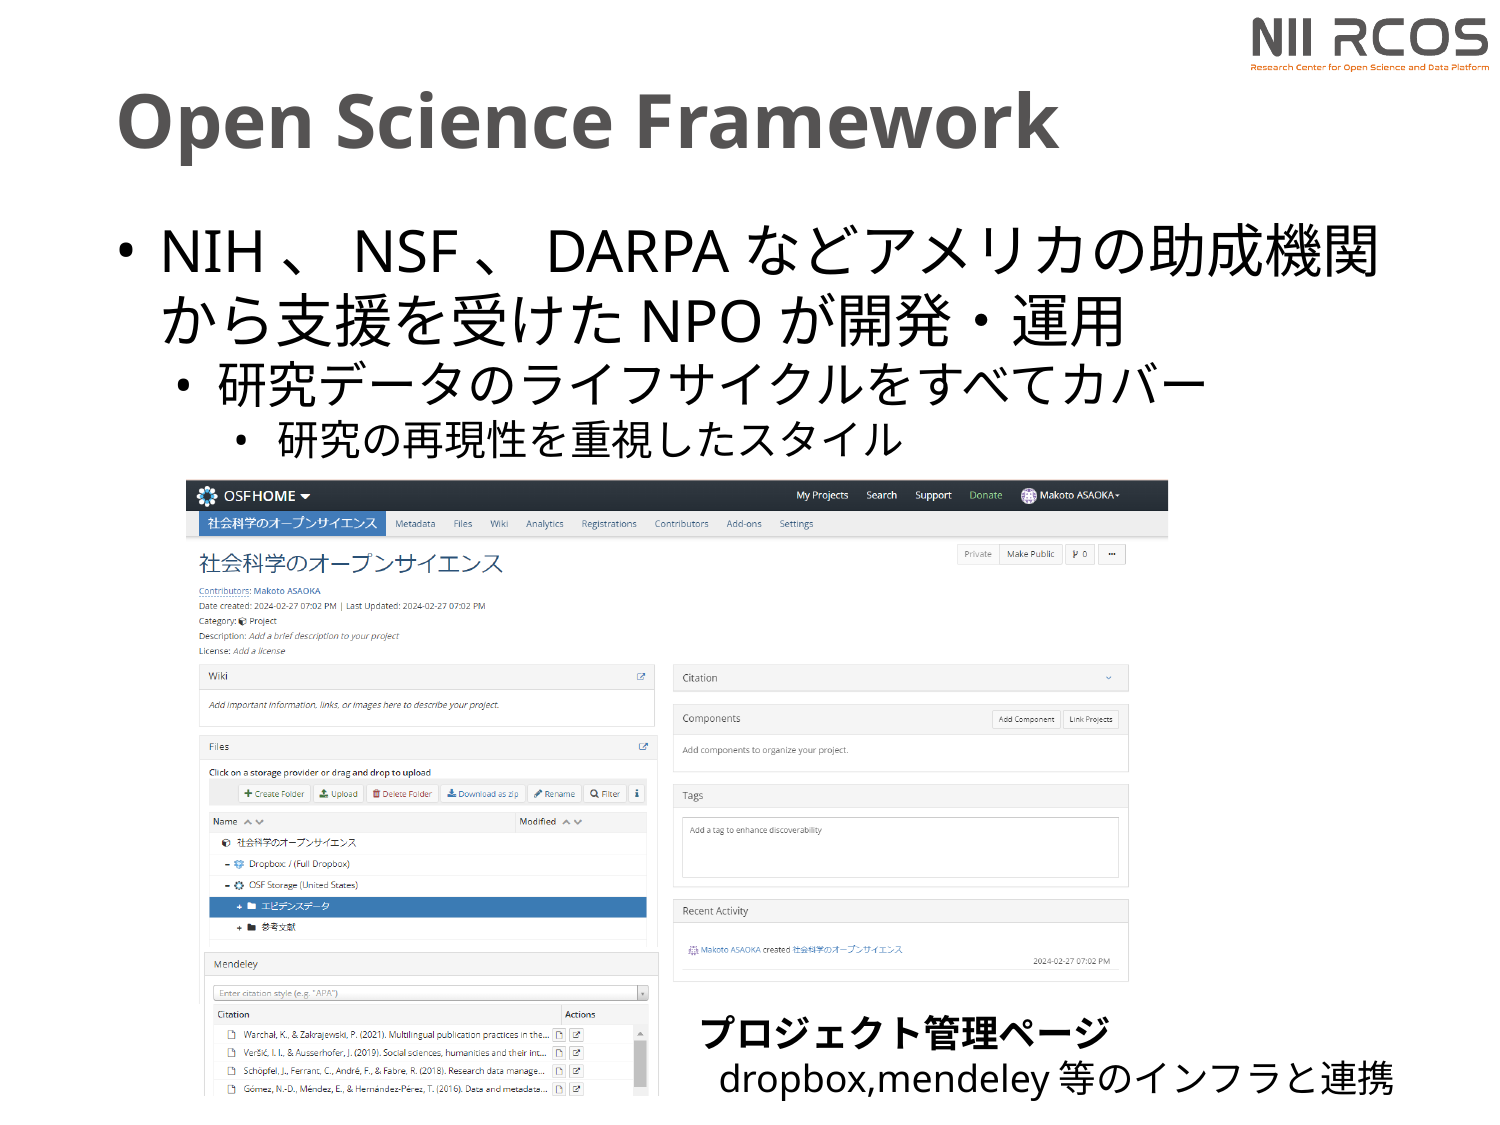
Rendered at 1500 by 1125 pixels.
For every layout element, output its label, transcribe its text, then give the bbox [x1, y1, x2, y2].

title Open Science Framework [100, 59, 1400, 178]
picture [186, 479, 1169, 1096]
picture [1251, 17, 1489, 72]
list NIH、NSF、DARPAなどアメリカの助成機関から支援を受けたNPOが開発・運用 研究データのライフサイクルをすべてカバー 研究の再現性を重視したスタイル [100, 206, 1400, 524]
text_box プロジェクト管理ページ dropbox,mendeley等のインフラと連携 [684, 1003, 1448, 1108]
